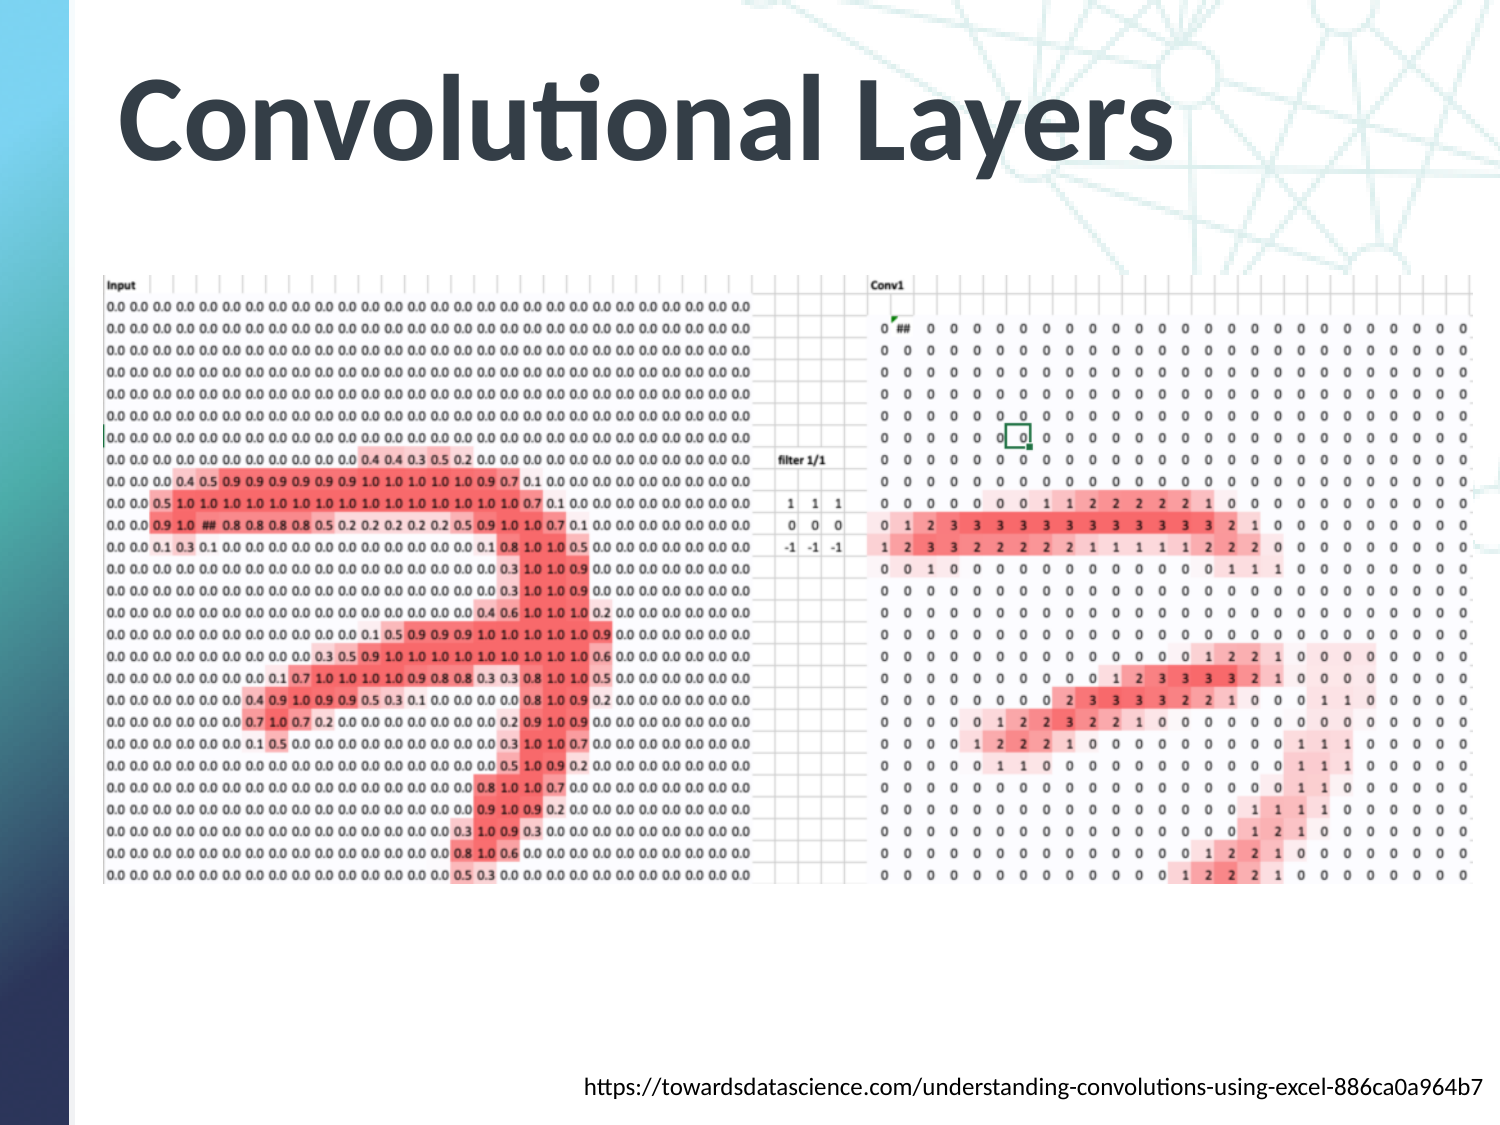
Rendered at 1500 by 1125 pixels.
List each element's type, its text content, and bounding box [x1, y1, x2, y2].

text_box https://towardsdatascience.com/understanding-convolutions-using-excel-886ca0a964b7 [103, 1062, 1500, 1108]
picture [103, 0, 1500, 884]
picture [0, 0, 75, 1125]
title Convolutional Layers [103, 59, 1397, 182]
